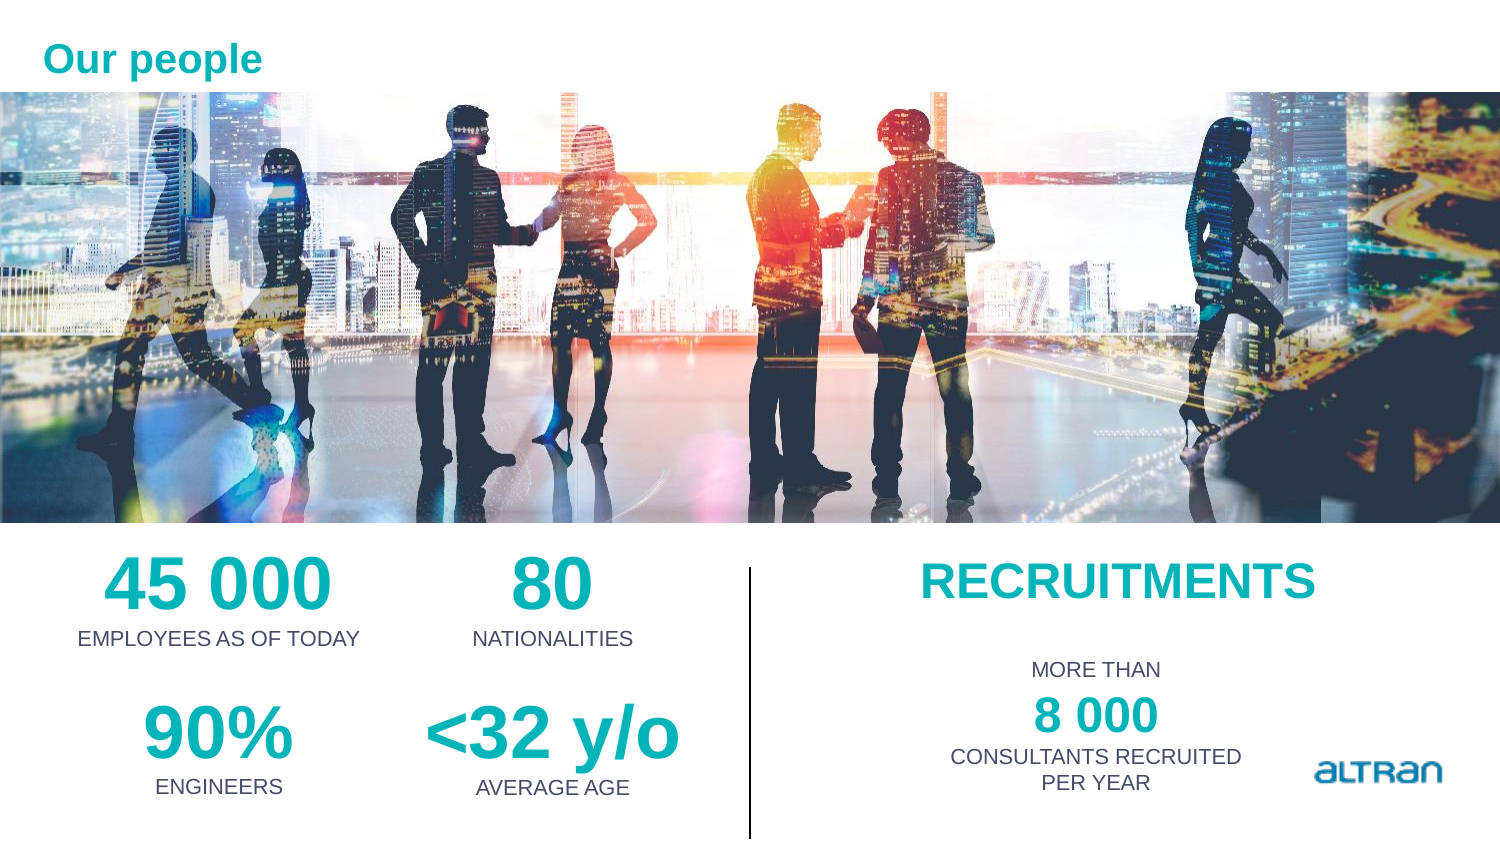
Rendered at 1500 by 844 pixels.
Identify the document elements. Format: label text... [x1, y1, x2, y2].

text_box 90% ENGINEERS [119, 683, 319, 800]
text_box MORE THAN 8 000 CONSULTANTS RECRUITED PER YEAR [919, 656, 1274, 795]
text_box Our people [42, 37, 1426, 90]
text_box 45 000 EMPLOYEES AS OF TODAY [74, 534, 364, 652]
text_box <32 y/o AVERAGE AGE [408, 676, 698, 807]
picture [1310, 757, 1447, 788]
picture [0, 92, 1500, 523]
text_box 80 NATIONALITIES [407, 534, 699, 652]
text_box RECRUITMENTS [751, 541, 1500, 616]
